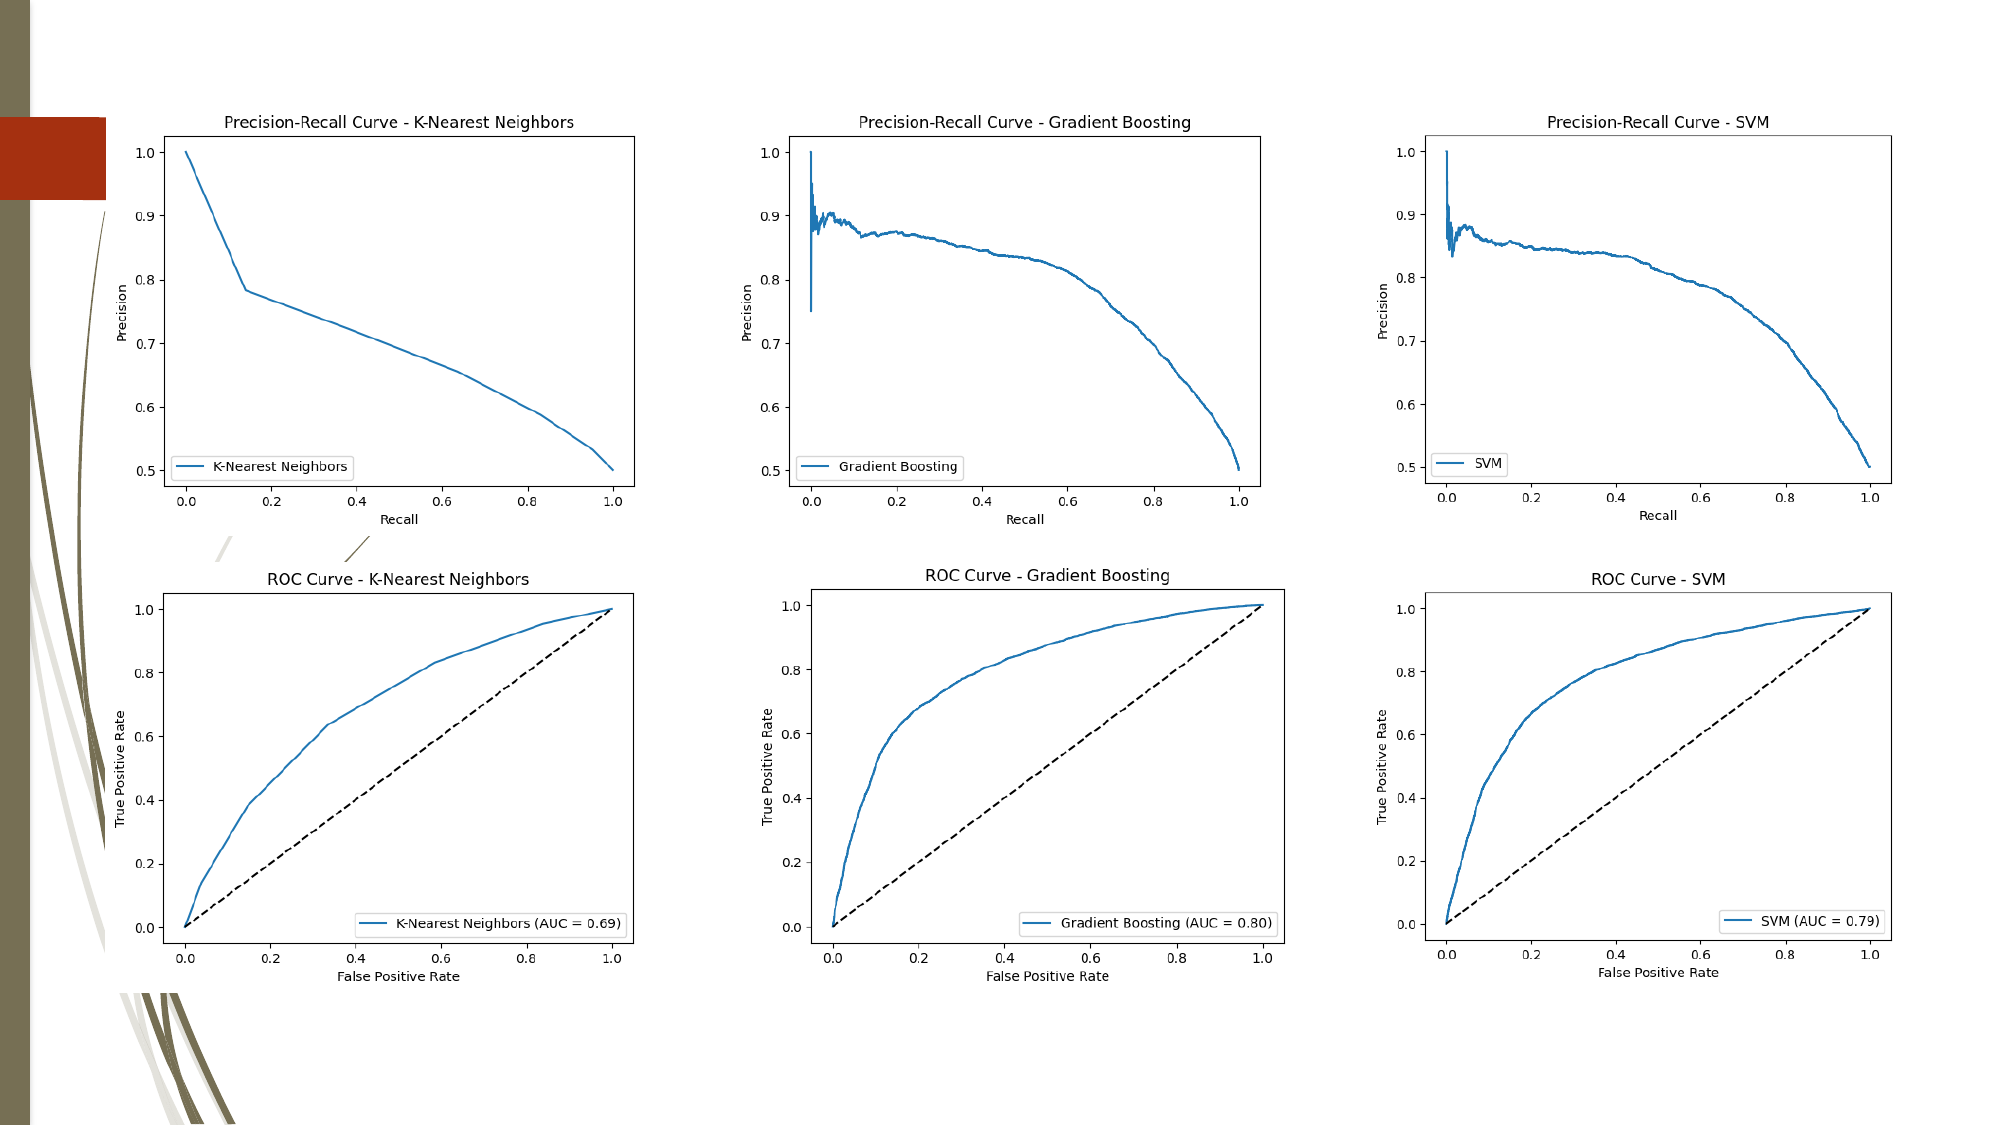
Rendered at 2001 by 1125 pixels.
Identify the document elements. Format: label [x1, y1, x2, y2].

picture [751, 558, 1293, 993]
picture [105, 105, 643, 537]
picture [1367, 105, 1900, 533]
picture [731, 105, 1269, 537]
picture [105, 562, 643, 994]
picture [1367, 562, 1900, 990]
